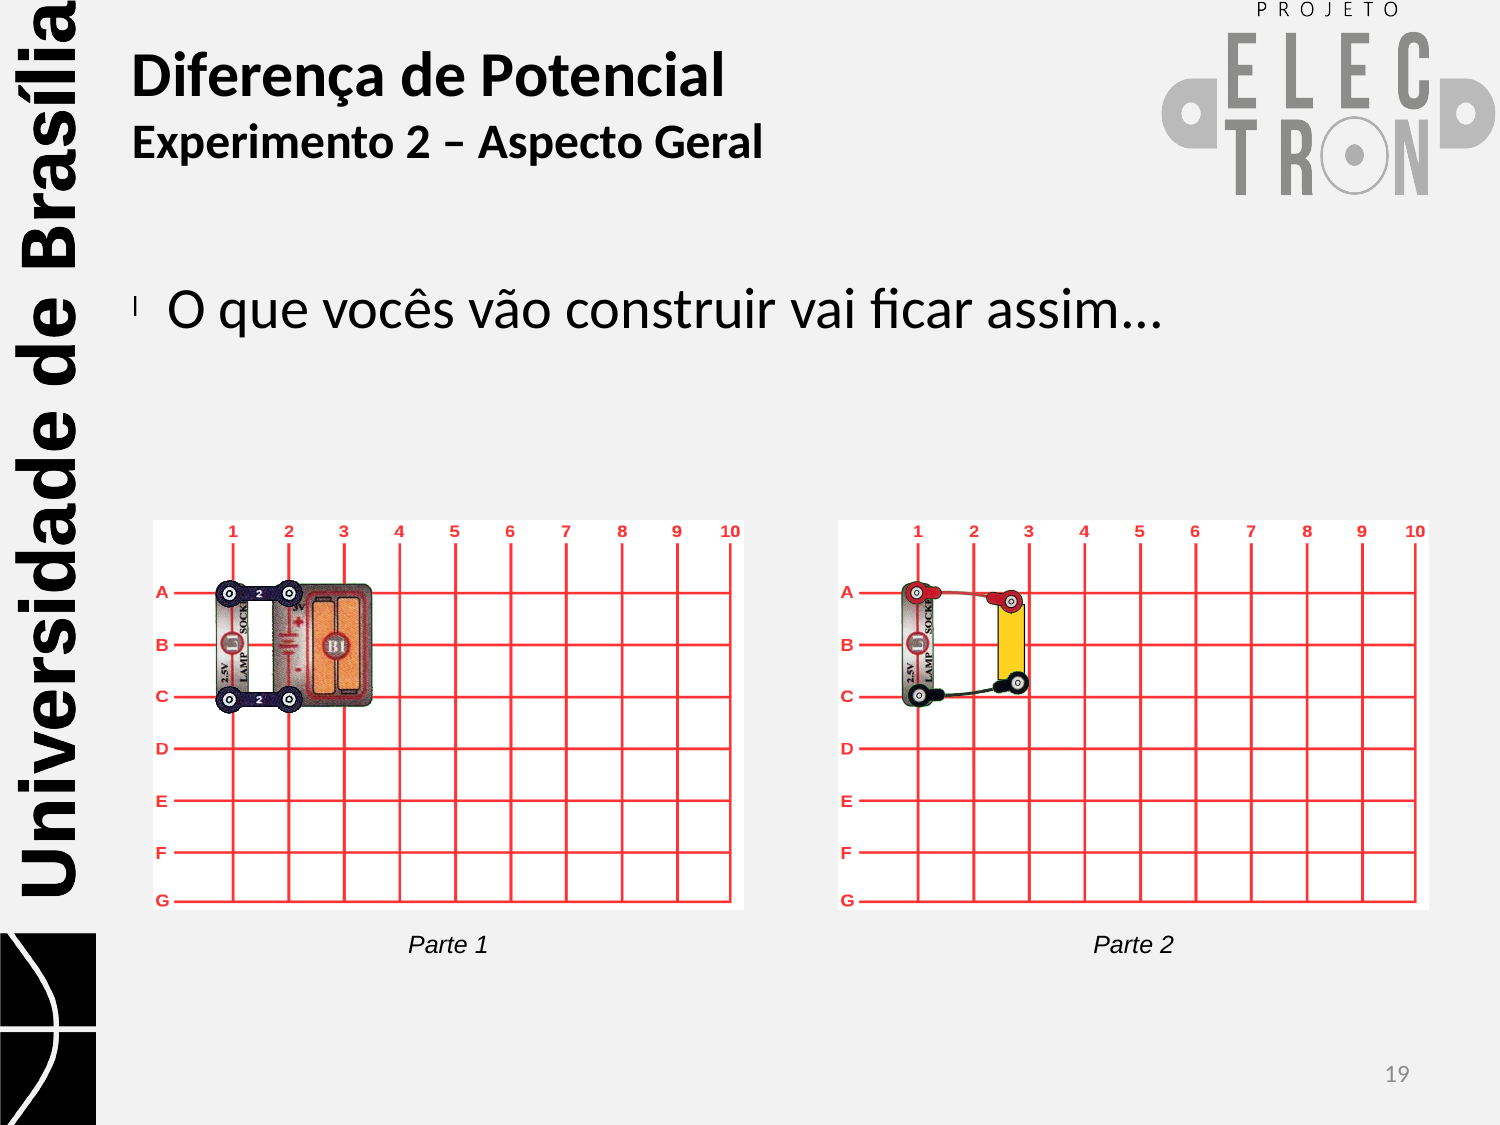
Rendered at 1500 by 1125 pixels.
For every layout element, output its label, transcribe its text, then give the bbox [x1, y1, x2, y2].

text_box O que vocês vão construir vai ficar assim... [117, 262, 1425, 1005]
picture [1, 1, 96, 1124]
picture [153, 520, 745, 910]
text_box Parte 2 [1078, 921, 1190, 965]
text_box <número> [1074, 1042, 1425, 1103]
picture [838, 520, 1430, 910]
picture [1157, 0, 1500, 197]
text_box Parte 1 [393, 921, 504, 965]
text_box Diferença de Potencial Experimento 2 – Aspecto Geral [117, 23, 1125, 178]
